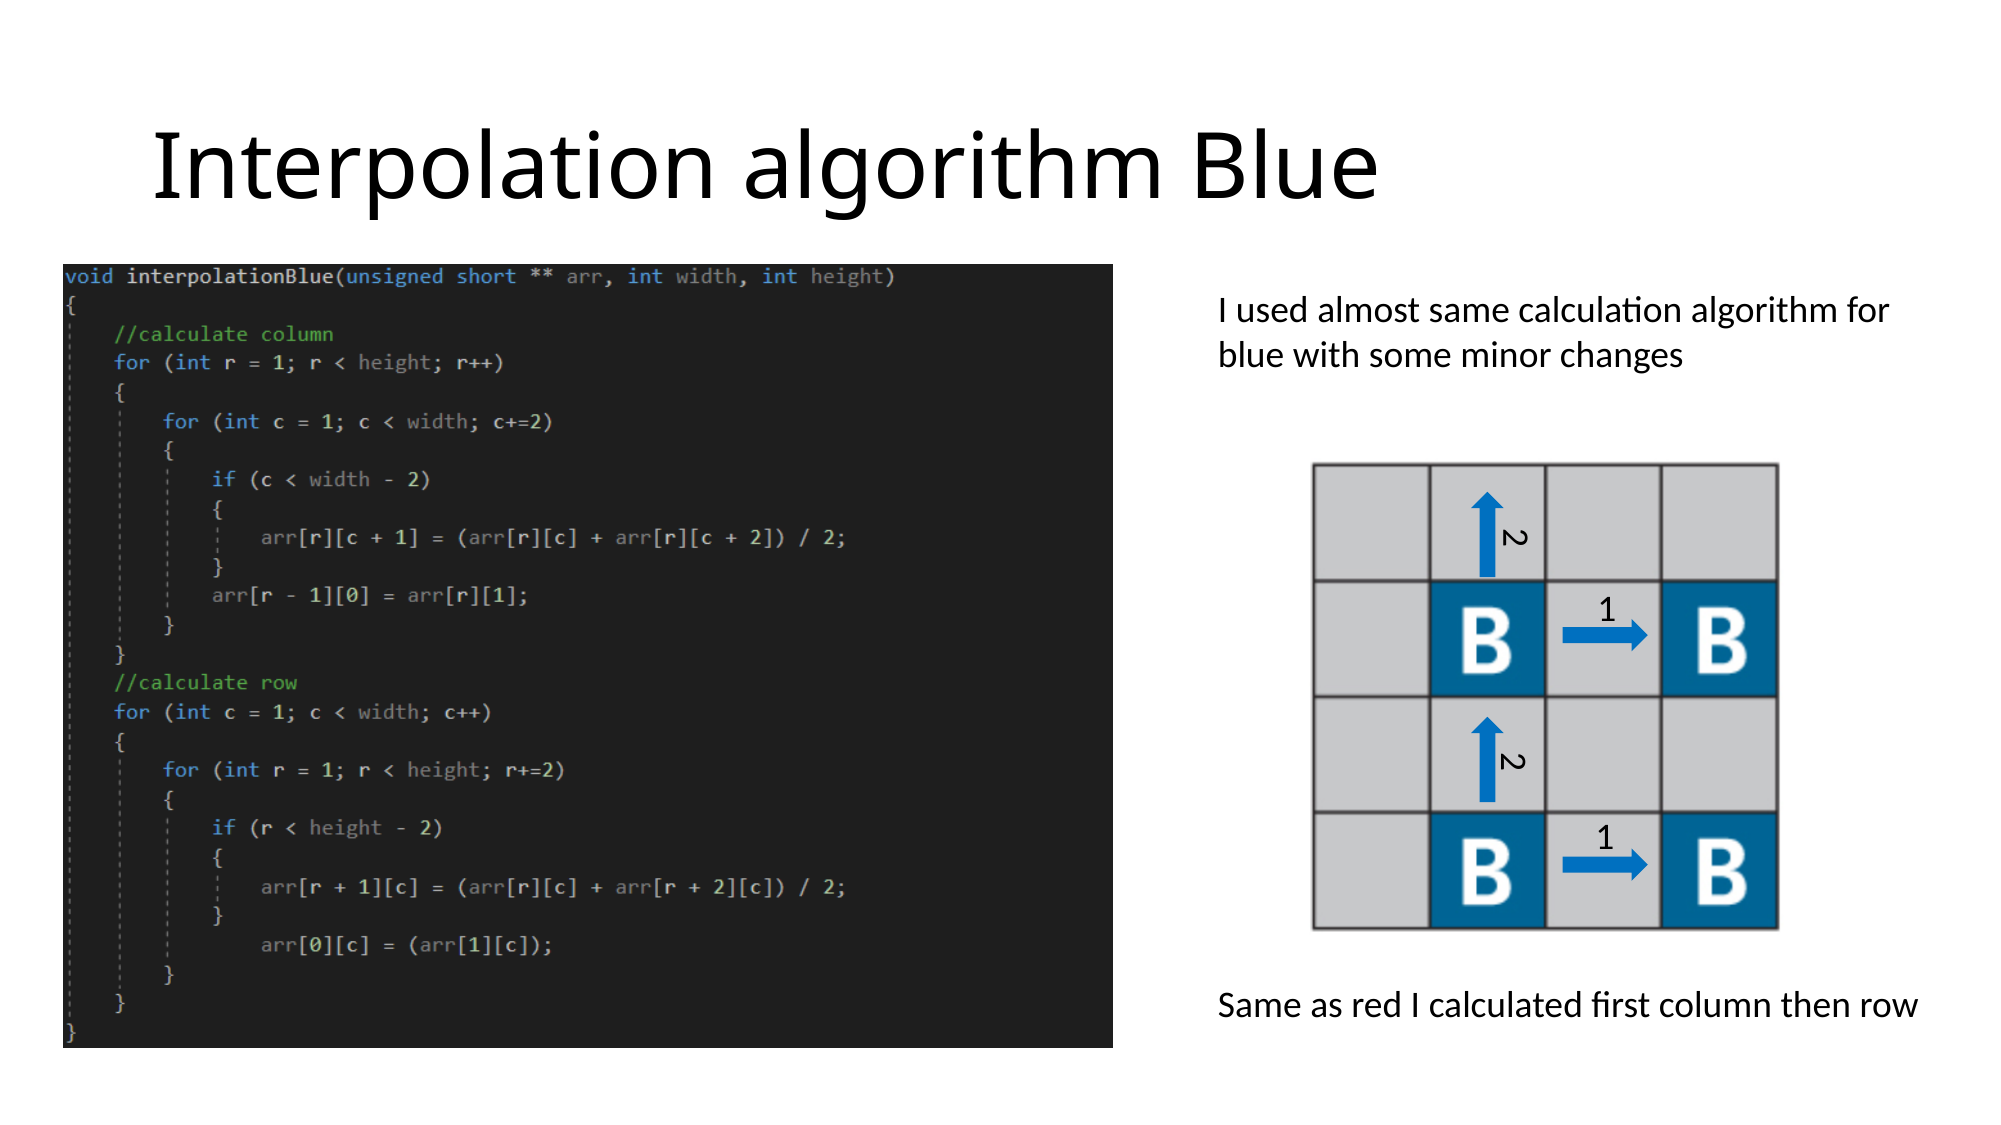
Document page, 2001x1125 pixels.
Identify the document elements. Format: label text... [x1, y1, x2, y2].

picture [63, 264, 1113, 1049]
text_box Same as red I calculated first column then row [1203, 972, 1979, 1033]
title Interpolation algorithm Blue [137, 59, 1863, 278]
picture [1307, 458, 1784, 935]
text_box I used almost same calculation algorithm for blue with some minor changes [1203, 277, 1962, 382]
